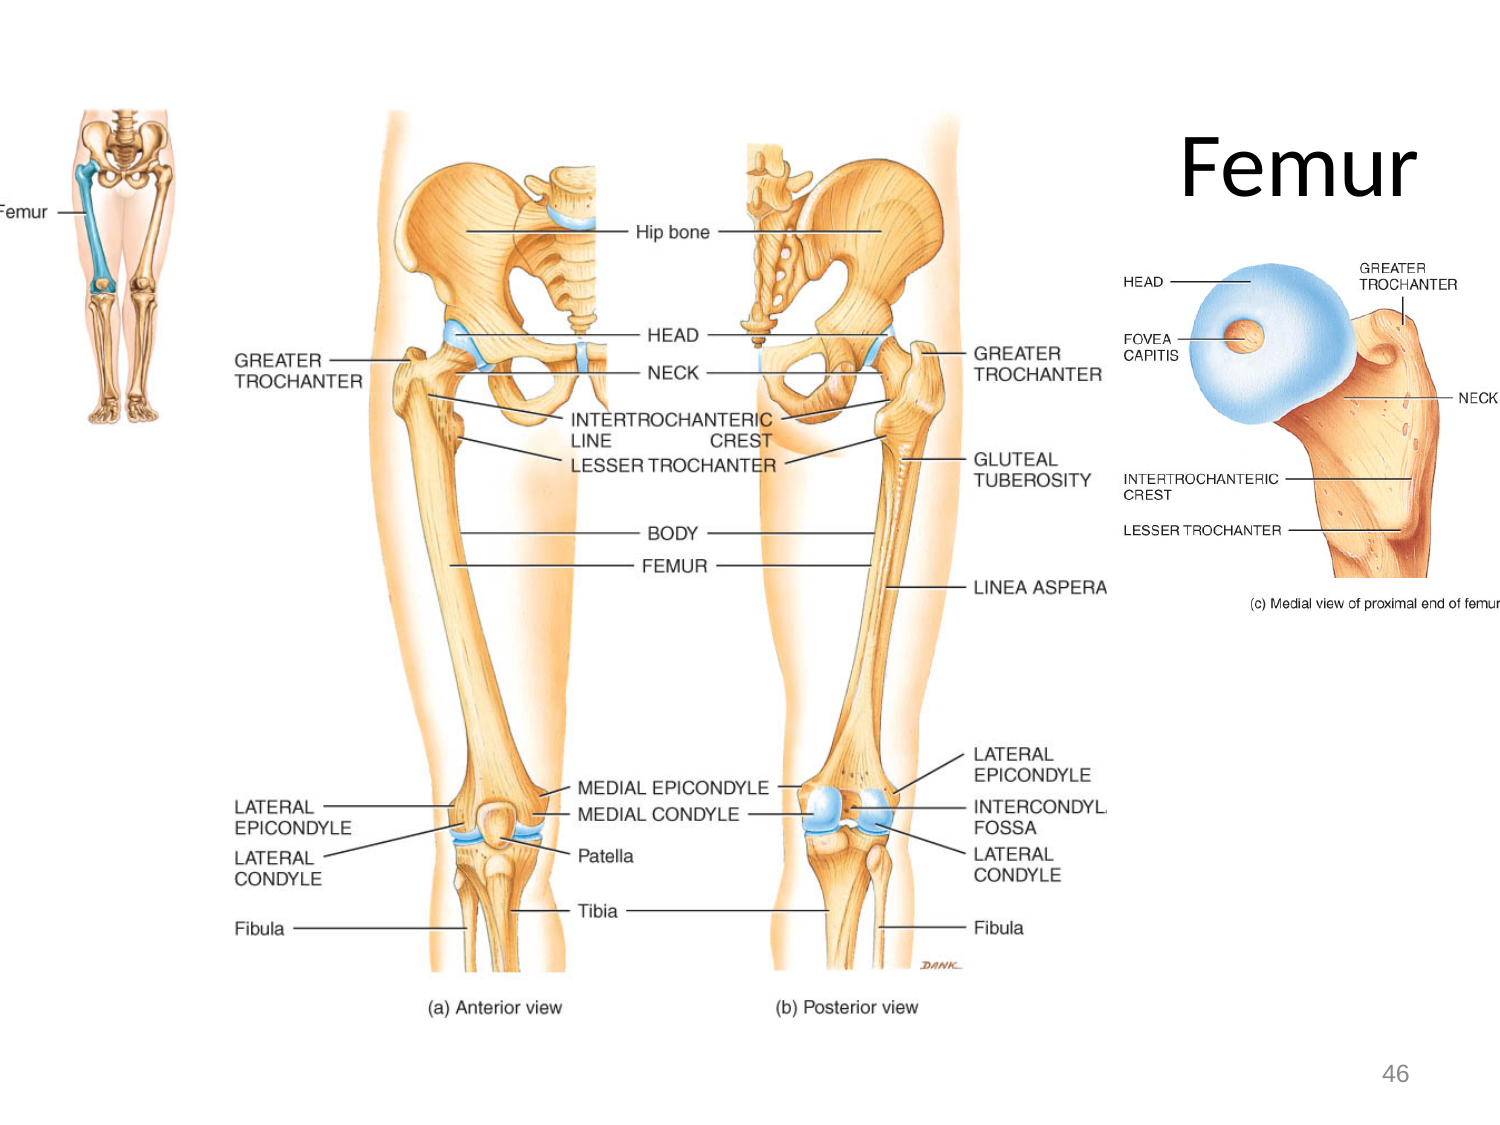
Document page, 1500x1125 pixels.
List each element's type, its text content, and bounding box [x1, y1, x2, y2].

title Femur [1125, 75, 1475, 244]
slide_number 46 [1074, 1042, 1425, 1103]
picture [1112, 249, 1500, 611]
picture [0, 107, 1107, 1018]
